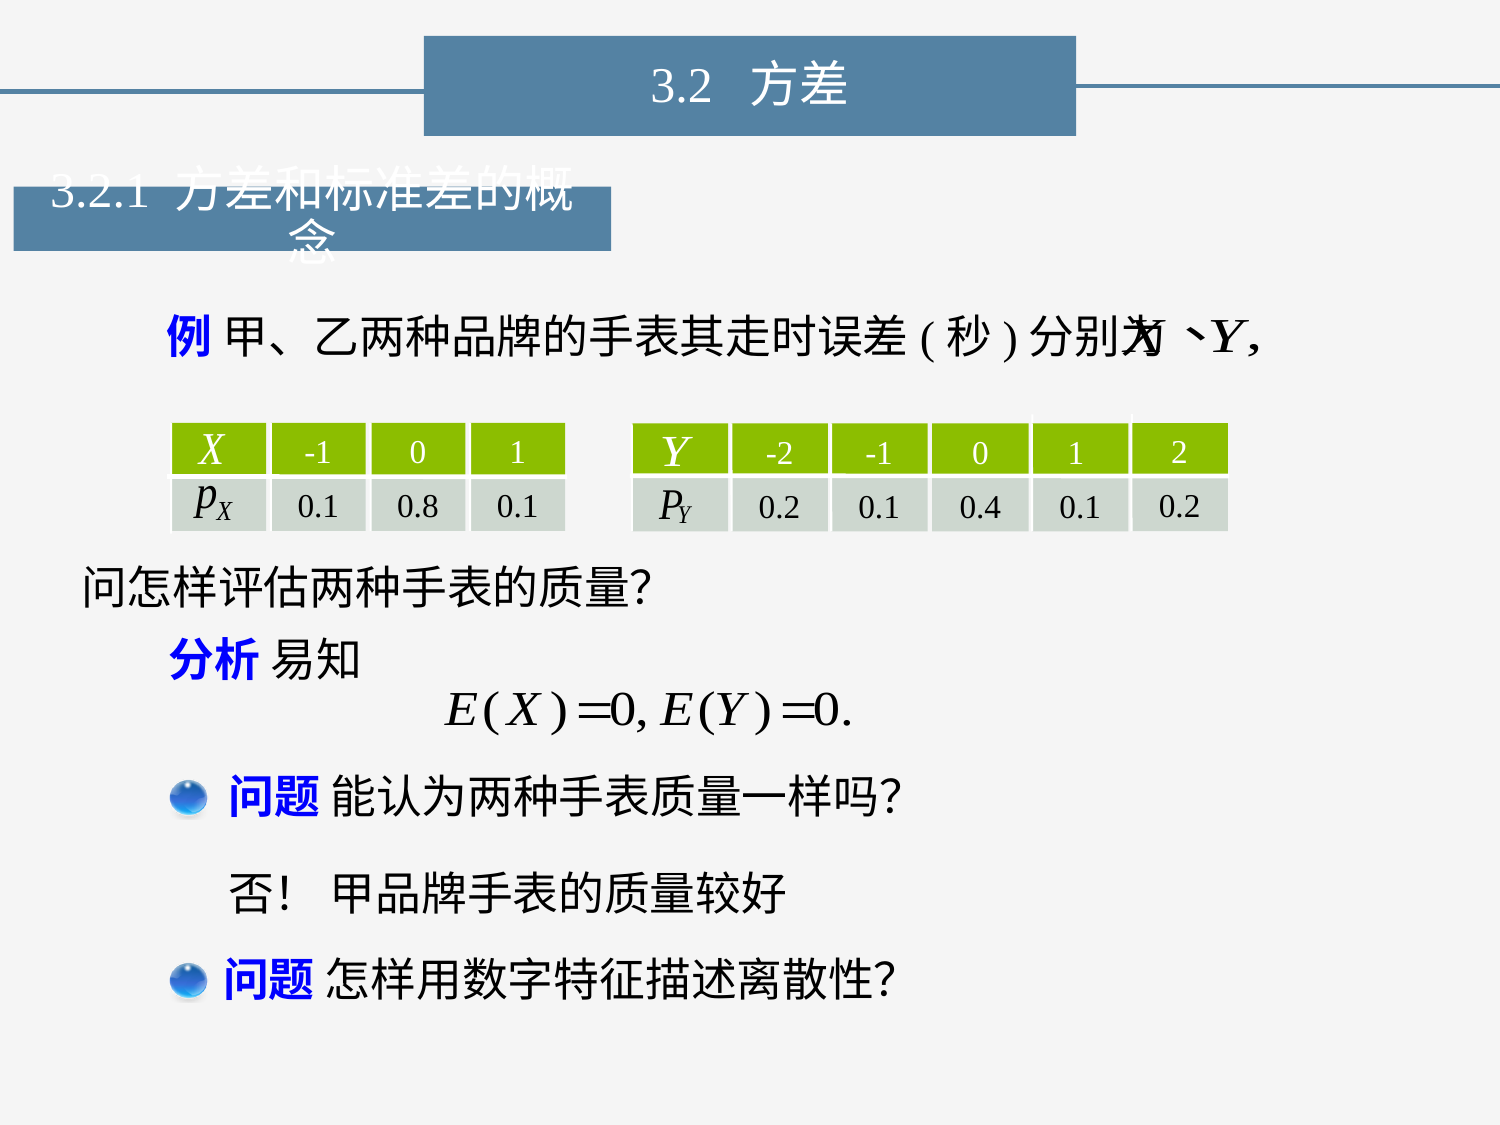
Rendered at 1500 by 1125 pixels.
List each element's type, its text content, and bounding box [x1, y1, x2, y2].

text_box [167, 422, 568, 534]
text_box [167, 760, 1008, 831]
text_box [167, 943, 1016, 1014]
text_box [151, 300, 1273, 372]
text_box 3.2 方差 [423, 35, 1077, 136]
text_box 3.2.1 方差和标准差的概念 [13, 186, 612, 251]
text_box 分析 易知 [154, 623, 430, 694]
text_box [629, 414, 1230, 533]
text_box 问怎样评估两种手表的质量？ [66, 550, 798, 621]
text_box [435, 680, 863, 746]
text_box 否！ 甲品牌手表的质量较好 [213, 857, 872, 928]
